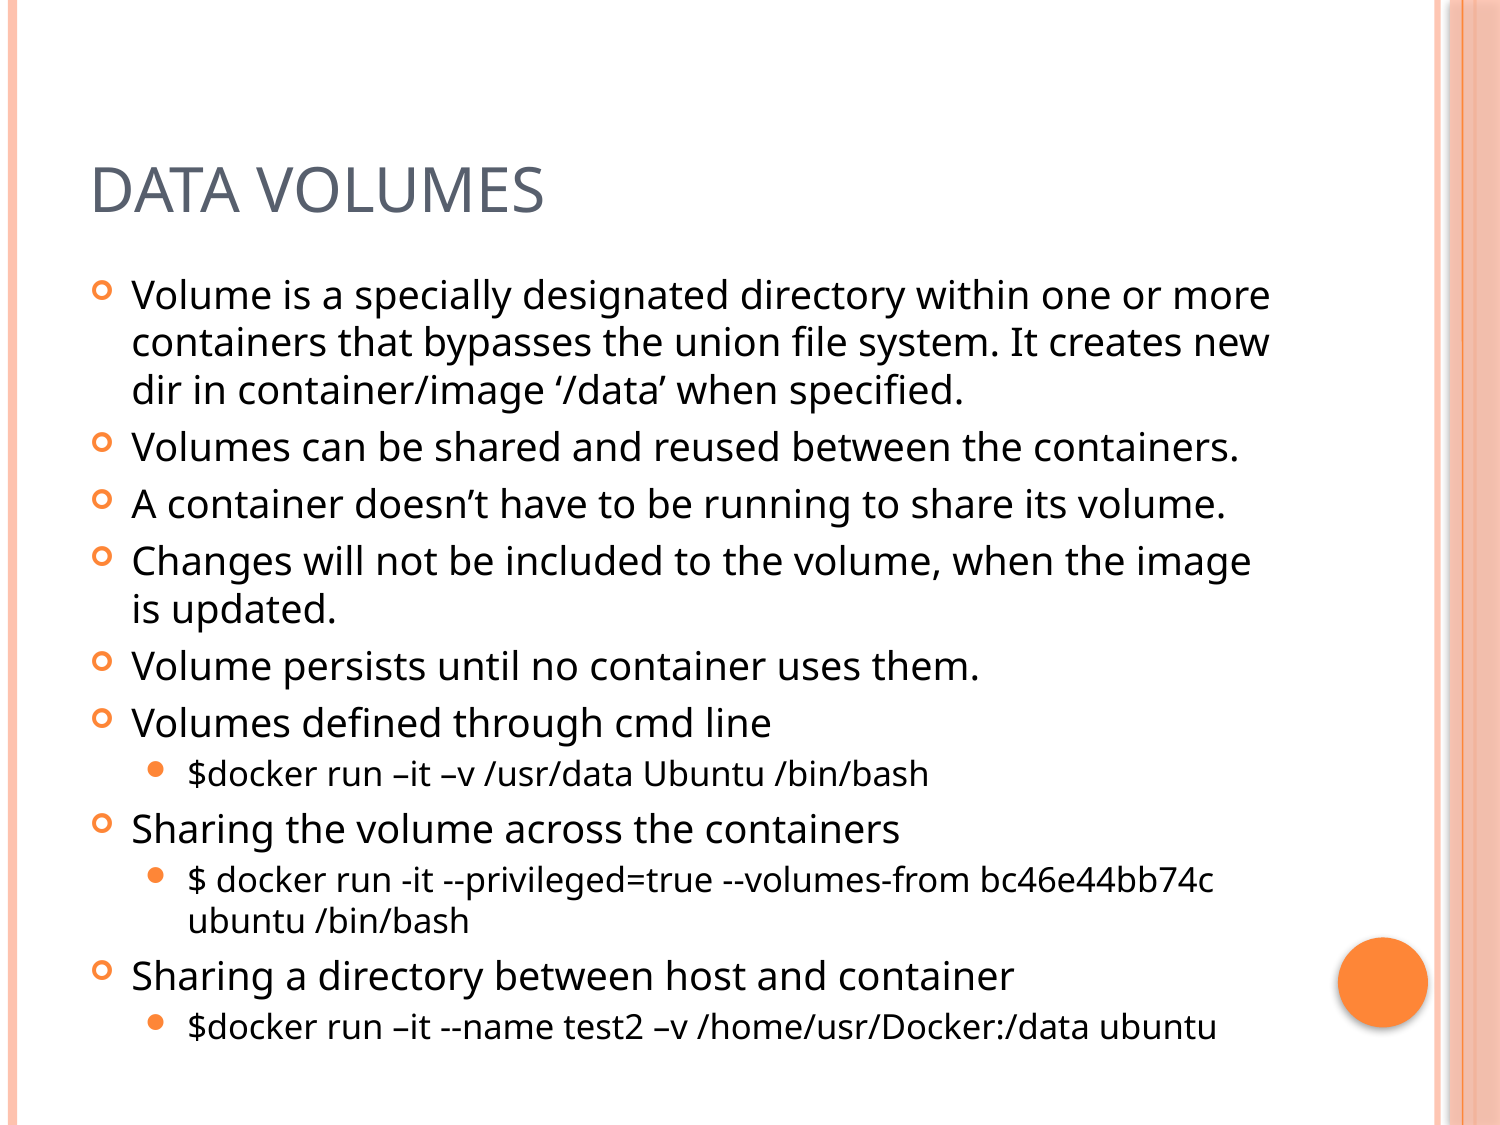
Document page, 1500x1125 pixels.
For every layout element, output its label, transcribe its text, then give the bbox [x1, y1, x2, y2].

list Volume is a specially designated directory within one or more containers that bypasses the union file system. It creates new dir in container/image ‘/data’ when specified. Volumes can be shared and reused between the containers. A container doesn’t have to be running to share its volume. Changes will not be included to the volume, when the image is updated. Volume persists until no container uses them. Volumes defined through cmd line $docker run –it –v /usr/data Ubuntu /bin/bash Sharing the volume across the containers $ docker run -it --privileged=true --volumes-from bc46e44bb74c ubuntu /bin/bash Sharing a directory between host and container $docker run –it --name test2 –v /home/usr/Docker:/data ubuntu [75, 262, 1300, 1062]
title Data Volumes [75, 45, 1300, 233]
